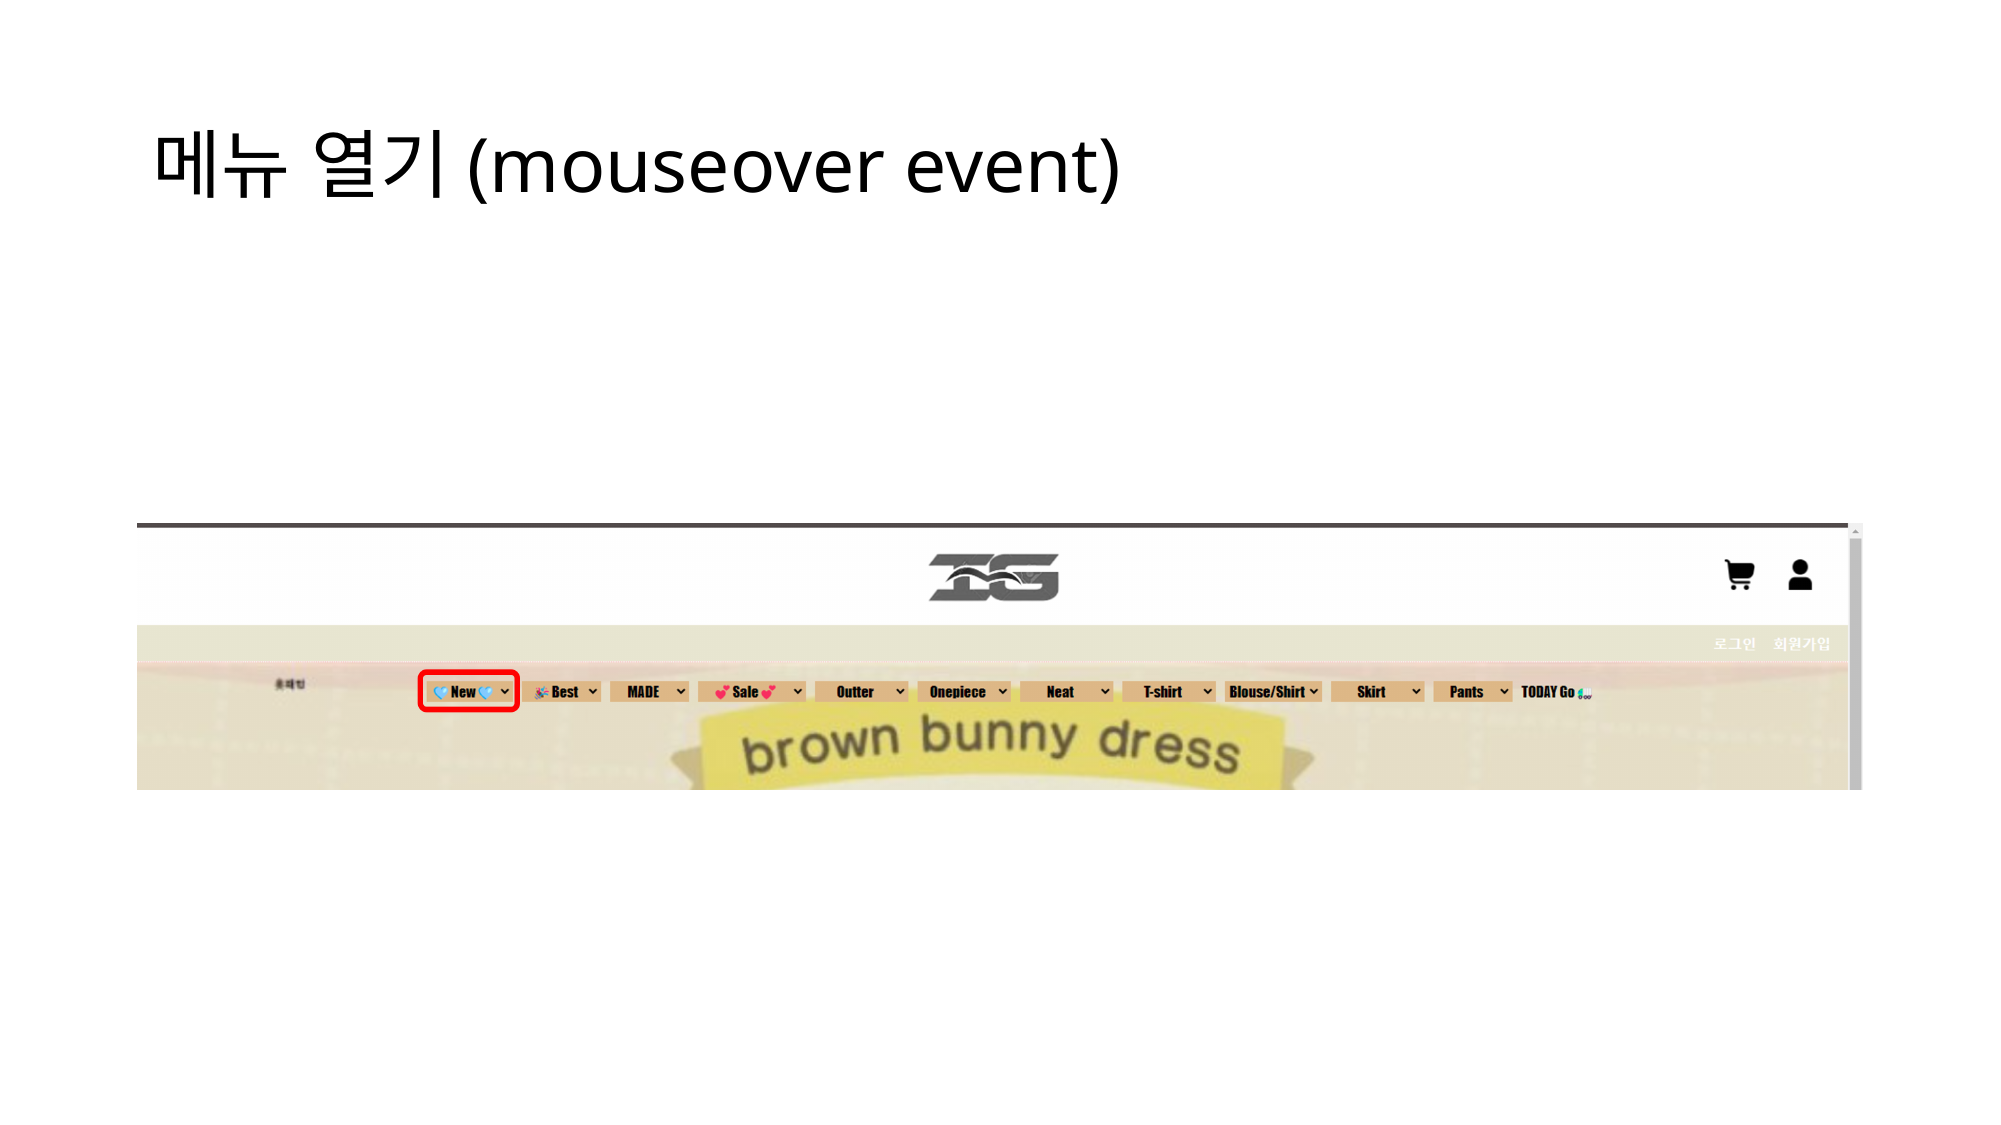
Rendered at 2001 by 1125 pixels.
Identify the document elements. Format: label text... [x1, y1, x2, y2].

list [137, 523, 1863, 790]
title 메뉴 열기(mouseover event) [137, 59, 1863, 278]
